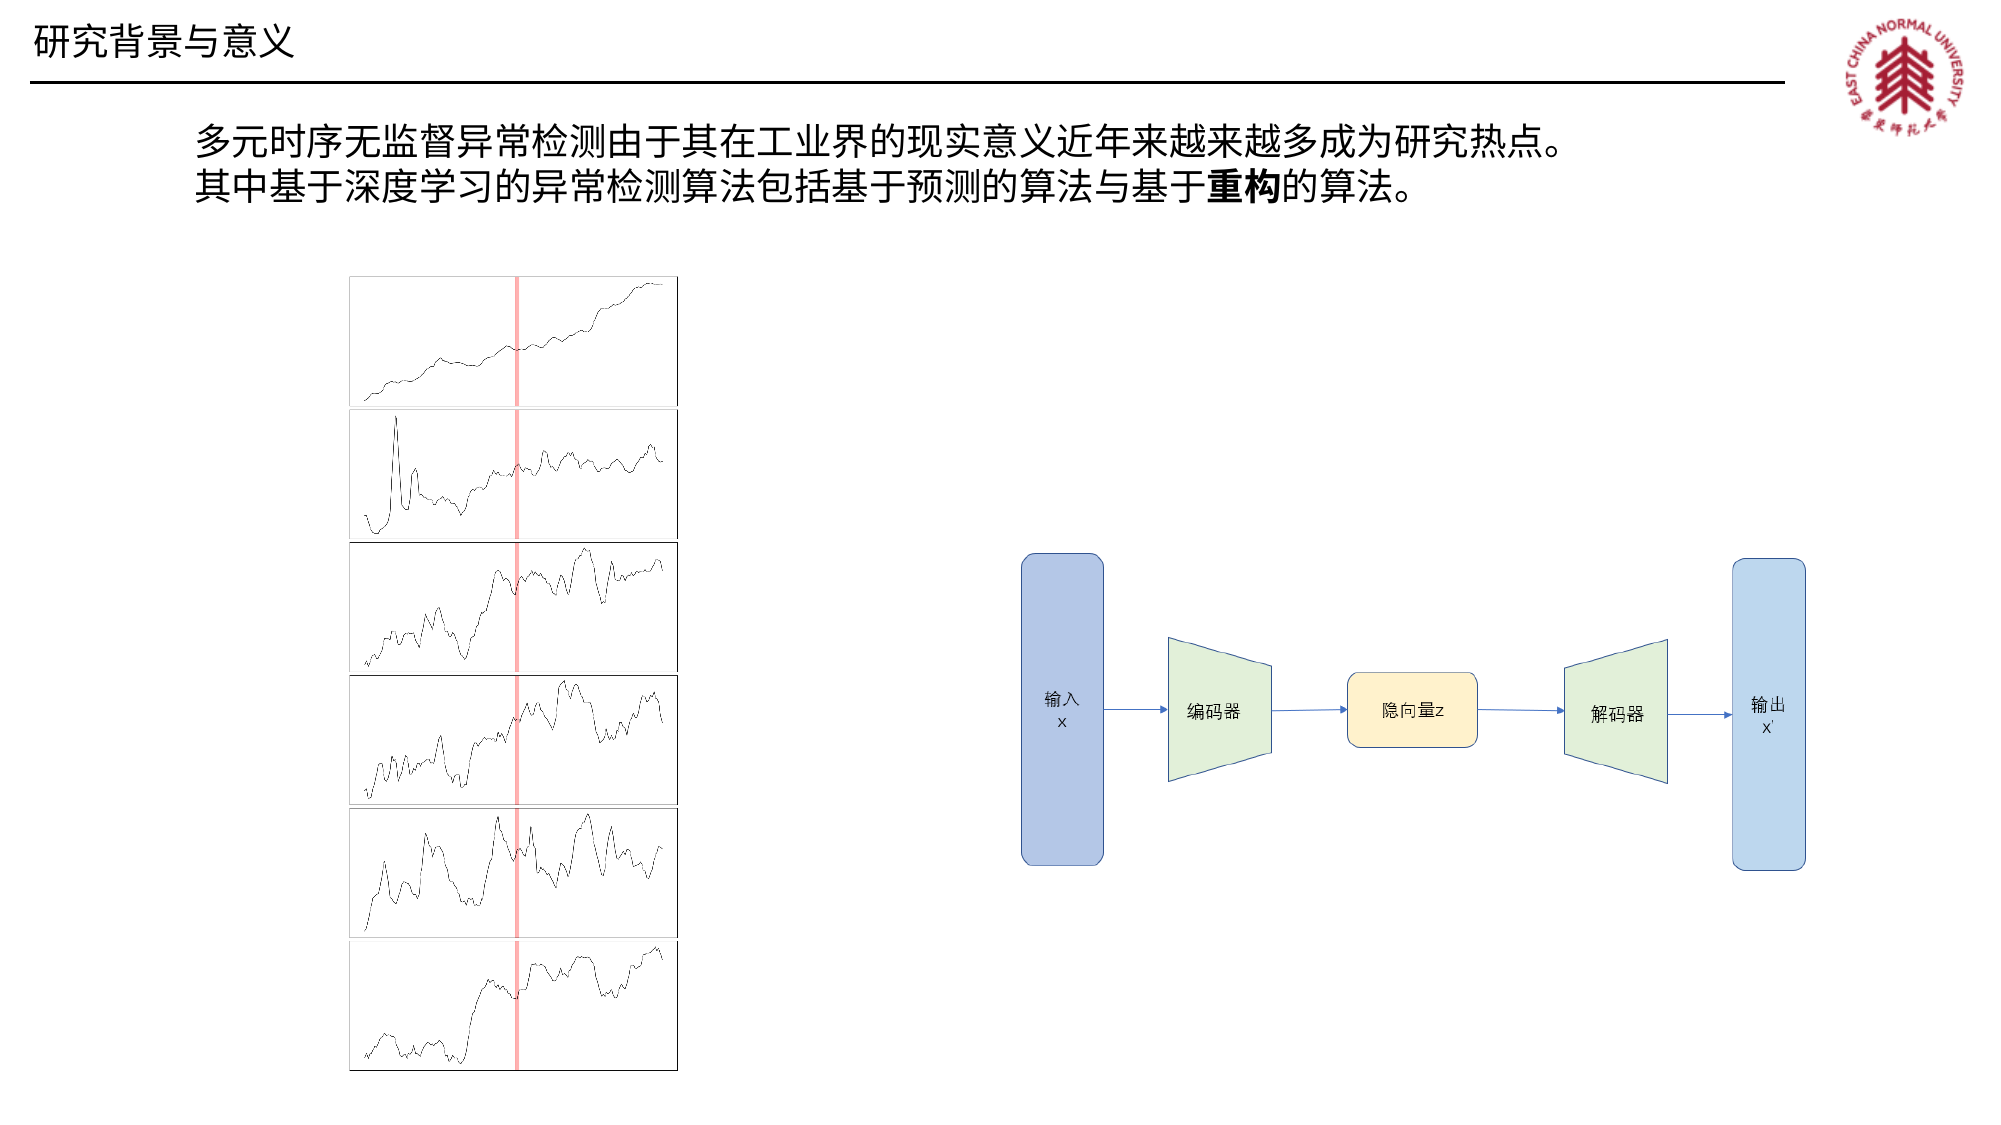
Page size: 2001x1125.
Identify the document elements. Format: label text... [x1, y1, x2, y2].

text_box 多元时序无监督异常检测由于其在工业界的现实意义近年来越来越多成为研究热点。其中基于深度学习的异常检测算法包括基于预测的算法与基于重构的算法。 [179, 110, 1590, 216]
picture [1831, 10, 1981, 150]
picture [998, 511, 1832, 916]
picture [346, 273, 680, 1073]
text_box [19, 10, 1786, 83]
